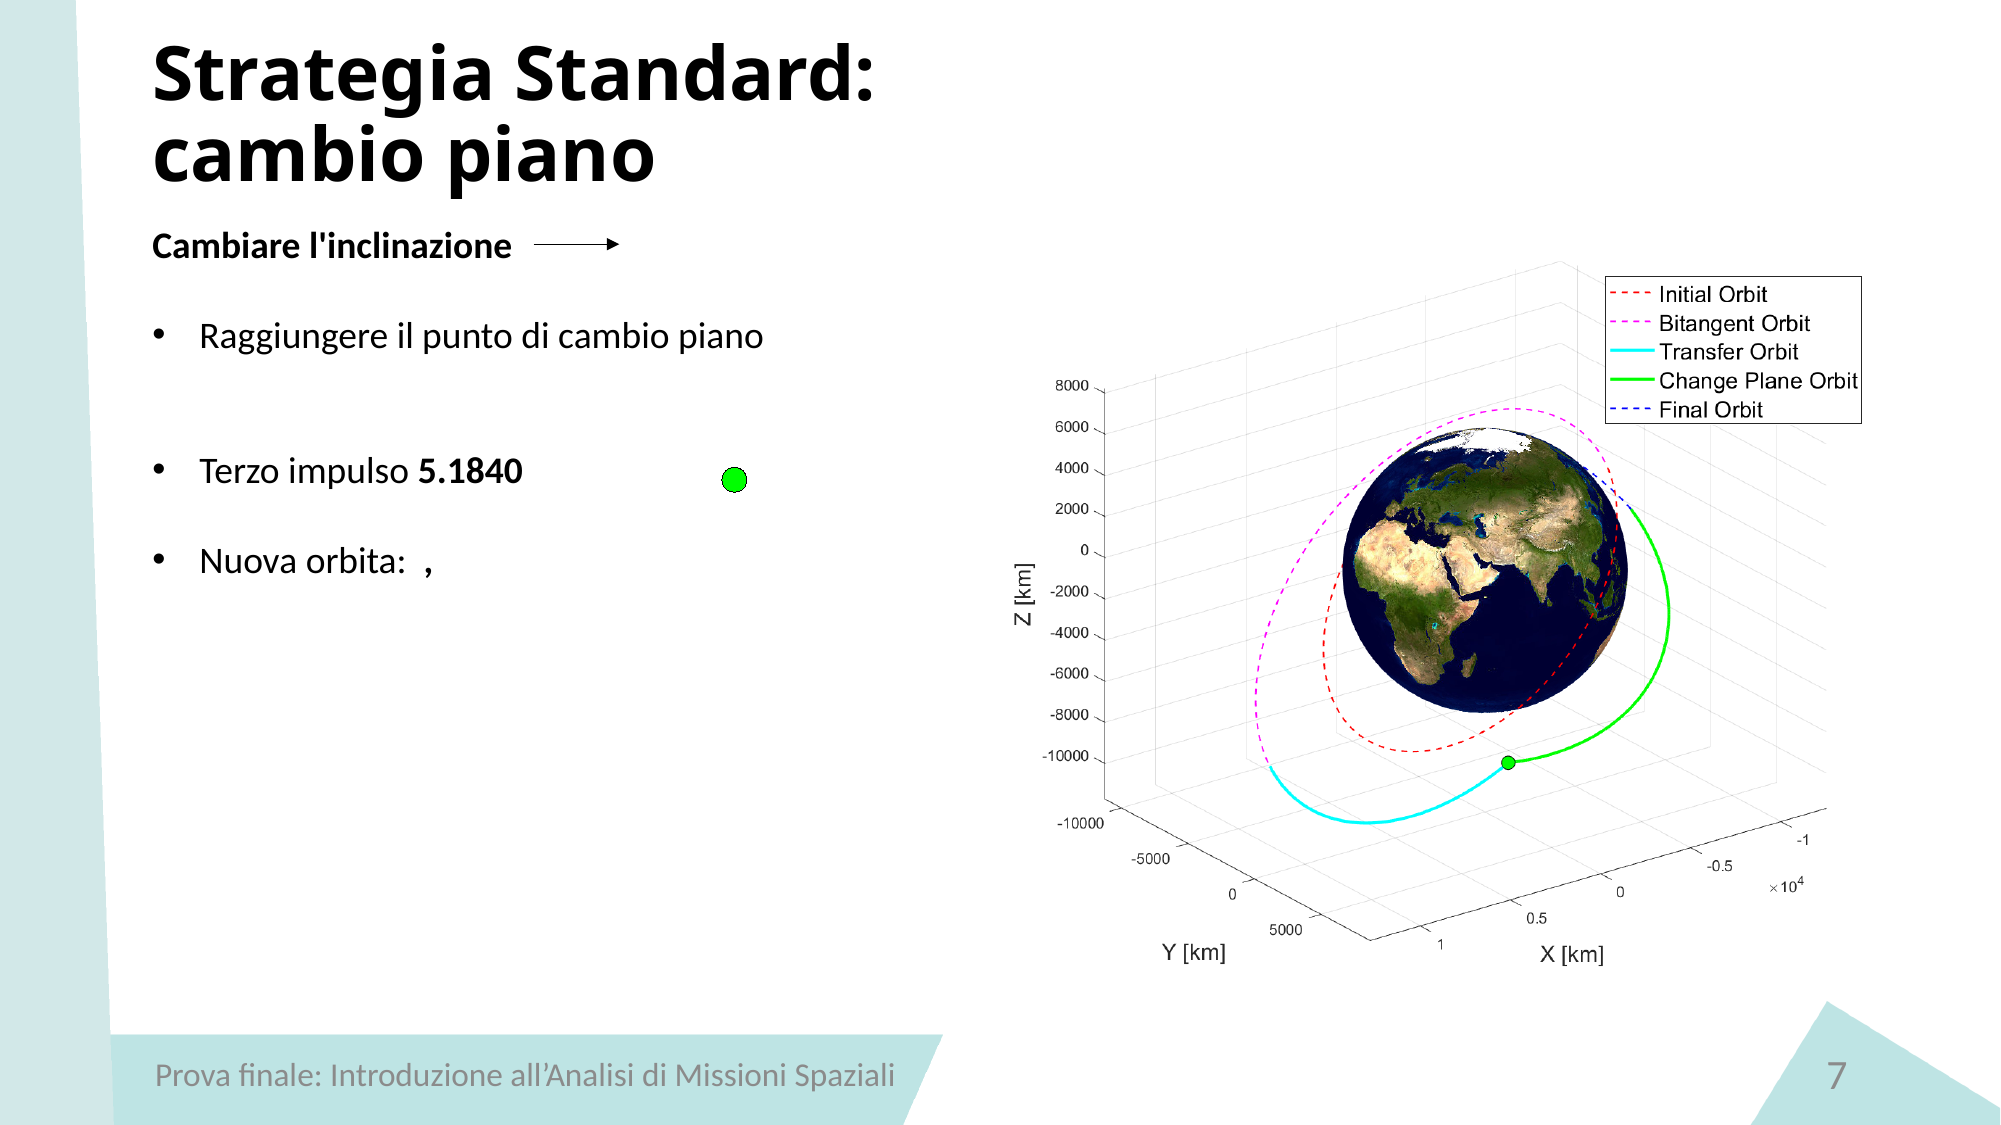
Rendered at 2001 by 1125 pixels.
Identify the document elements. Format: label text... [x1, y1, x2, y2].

slide_number 7 [1412, 1042, 1863, 1103]
picture [0, 0, 2001, 1125]
footer Prova finale: Introduzione all’Analisi di Missioni Spaziali [137, 1044, 915, 1101]
text_box [721, 467, 747, 493]
title Strategia Standard: cambio piano [137, 68, 1150, 165]
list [1012, 259, 1863, 968]
